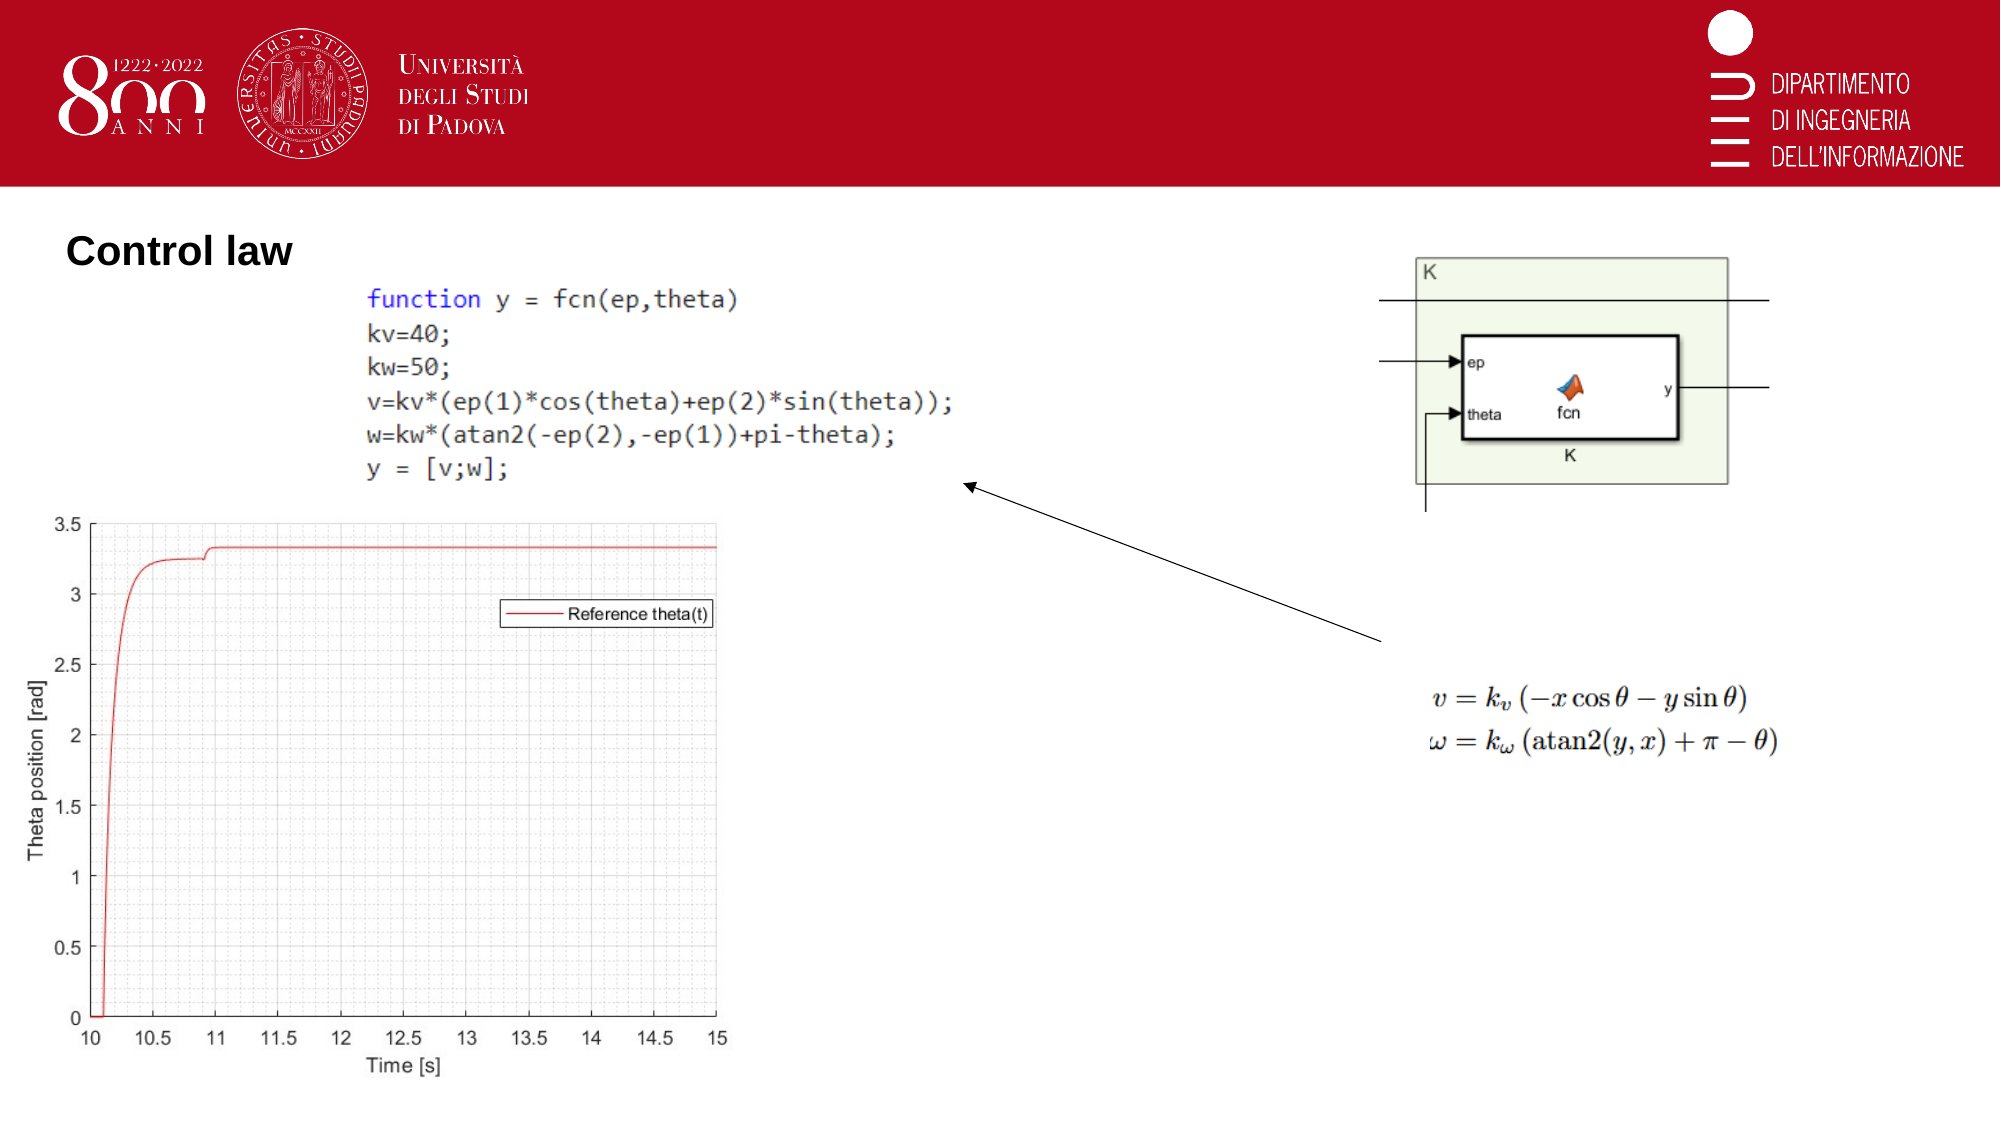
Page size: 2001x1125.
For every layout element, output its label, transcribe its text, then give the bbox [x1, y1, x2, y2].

picture [1379, 0, 2000, 512]
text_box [963, 483, 1382, 642]
picture [23, 515, 734, 1084]
text_box Control law [50, 216, 860, 281]
picture [1430, 674, 1786, 765]
picture [357, 281, 966, 484]
